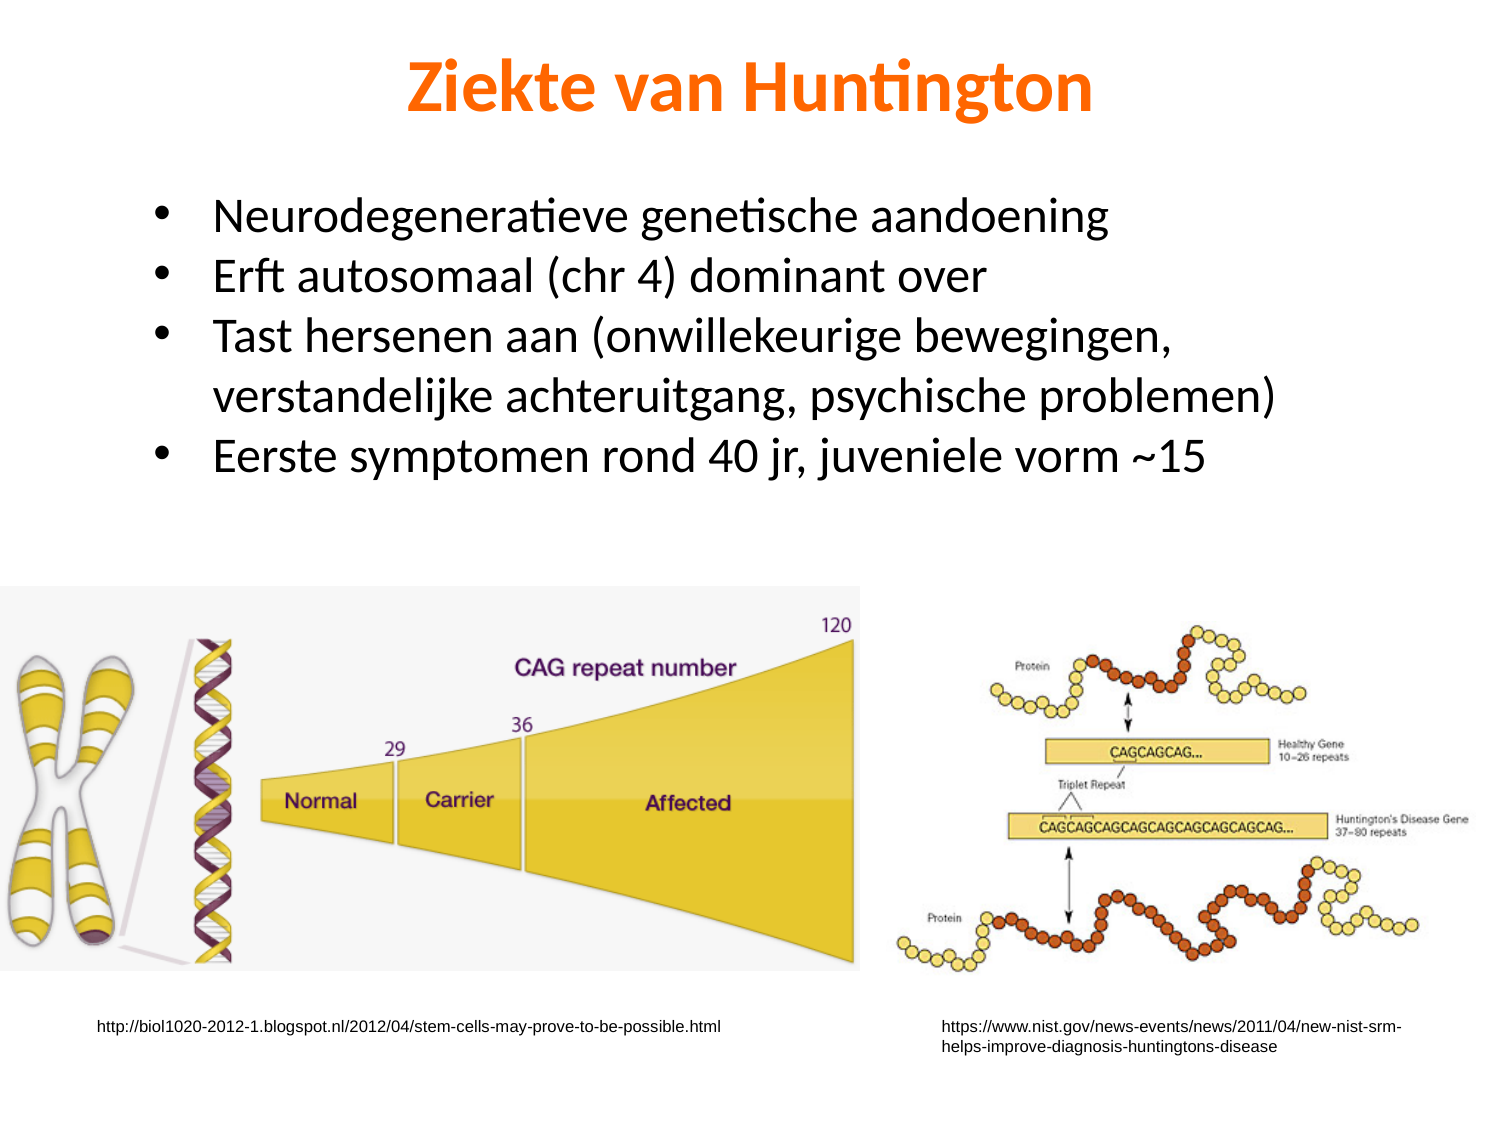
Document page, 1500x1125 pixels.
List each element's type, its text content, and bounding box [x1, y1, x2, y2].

text_box http://biol1020-2012-1.blogspot.nl/2012/04/stem-cells-may-prove-to-be-possible.html [82, 1008, 832, 1044]
picture [0, 586, 860, 972]
text_box Neurodegeneratieve genetische aandoening Erft autosomaal (chr 4) dominant over Tast hersenen aan (onwillekeurige bewegingen, verstandelijke achteruitgang, psychische problemen) Eerste symptomen rond 40 jr, juveniele vorm ~15 [138, 174, 1385, 490]
text_box Ziekte van Huntington [49, 28, 1454, 156]
text_box https://www.nist.gov/news-events/news/2011/04/new-nist-srm-helps-improve-diagnosis-huntingtons-disease [926, 1008, 1454, 1064]
picture [885, 621, 1476, 981]
